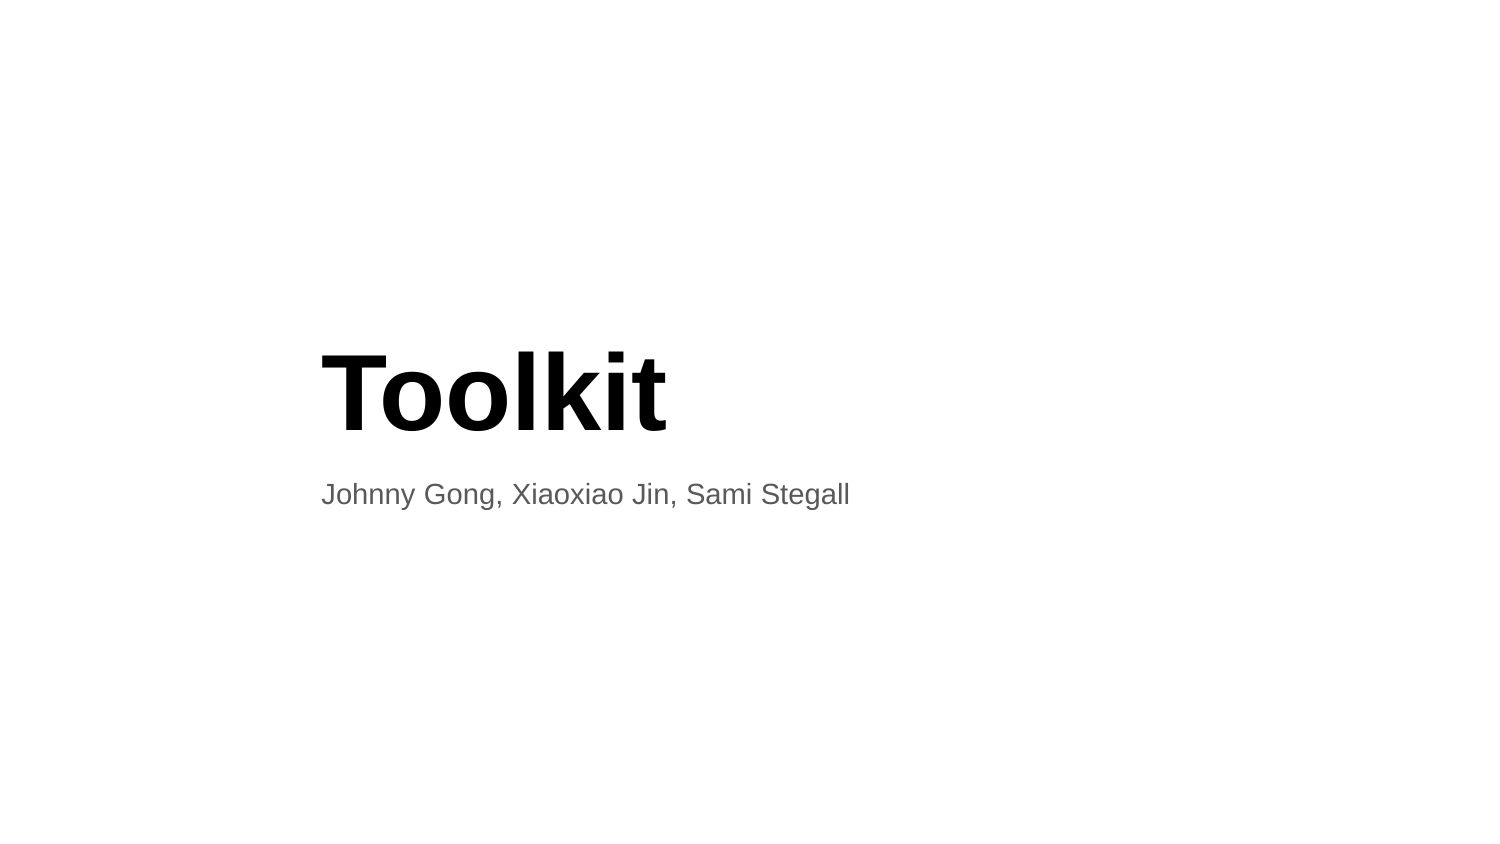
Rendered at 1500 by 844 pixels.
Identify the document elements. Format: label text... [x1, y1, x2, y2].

text_box Johnny Gong, Xiaoxiao Jin, Sami Stegall [306, 460, 1126, 591]
text_box Toolkit [306, 307, 799, 475]
